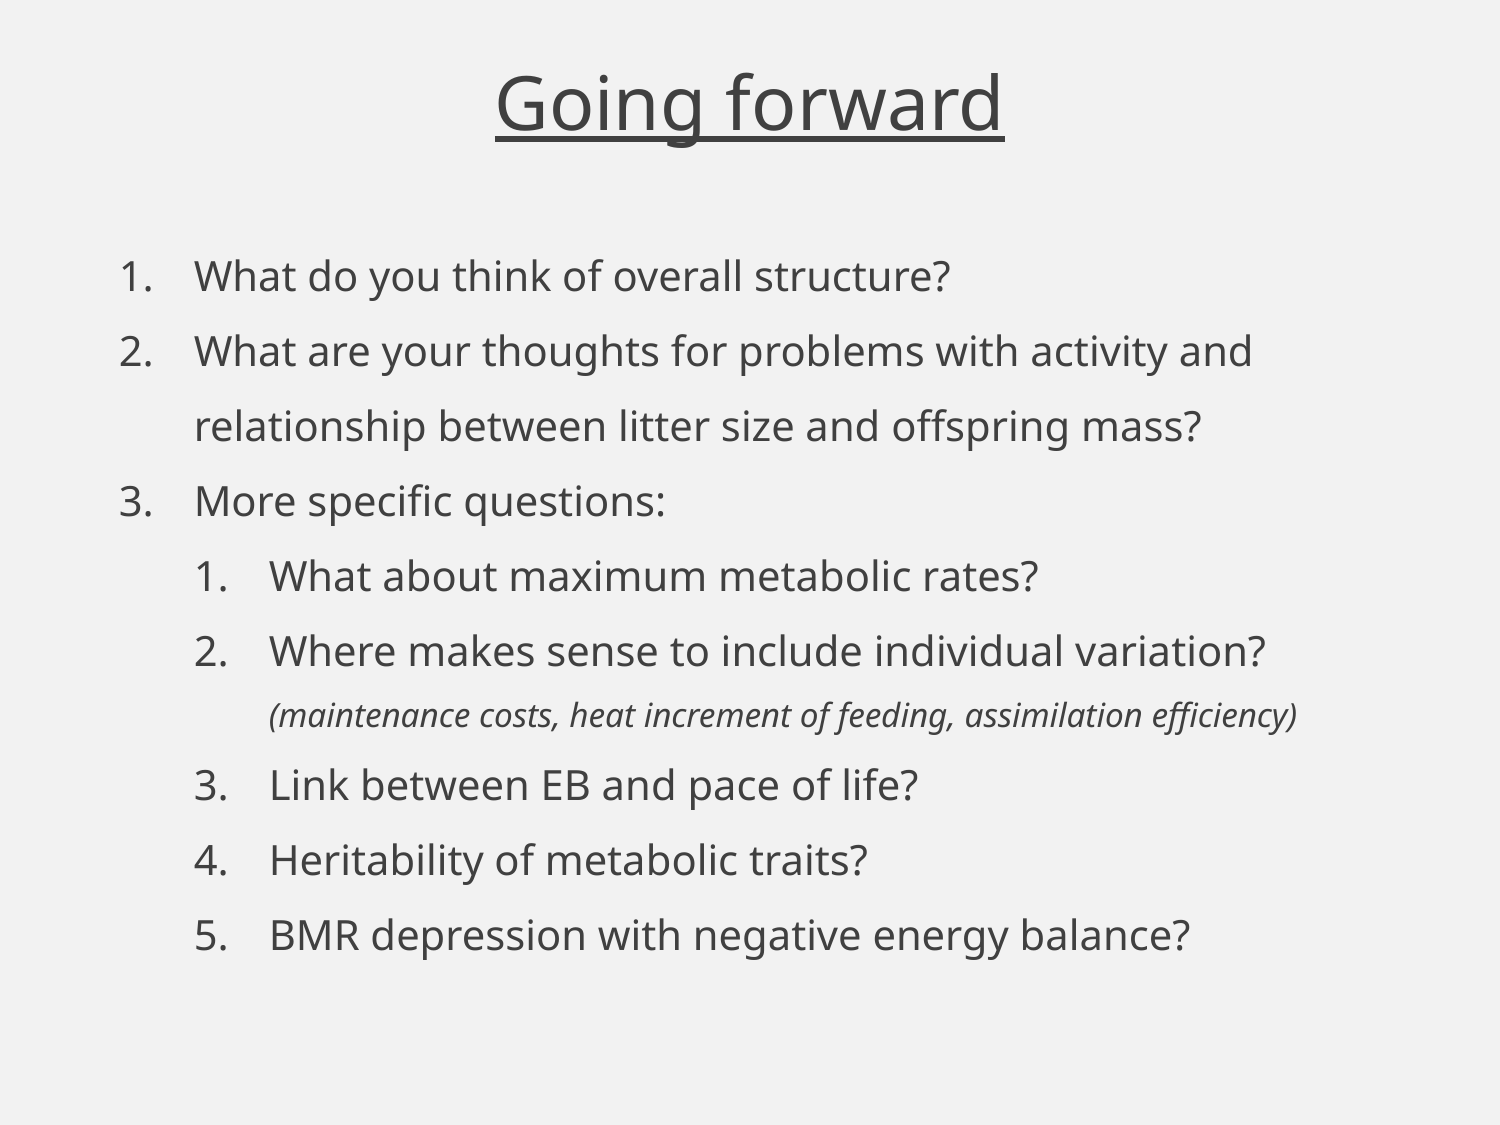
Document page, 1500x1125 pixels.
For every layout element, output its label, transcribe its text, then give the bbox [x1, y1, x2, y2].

text_box Going forward [213, 58, 1287, 267]
text_box What do you think of overall structure? What are your thoughts for problems with activity and relationship between litter size and offspring mass? More specific questions: What about maximum metabolic rates? Where makes sense to include individual variation? (maintenance costs, heat increment of feeding, assimilation efficiency) Link between EB and pace of life? Heritability of metabolic traits? BMR depression with negative energy balance? [107, 131, 1433, 1053]
